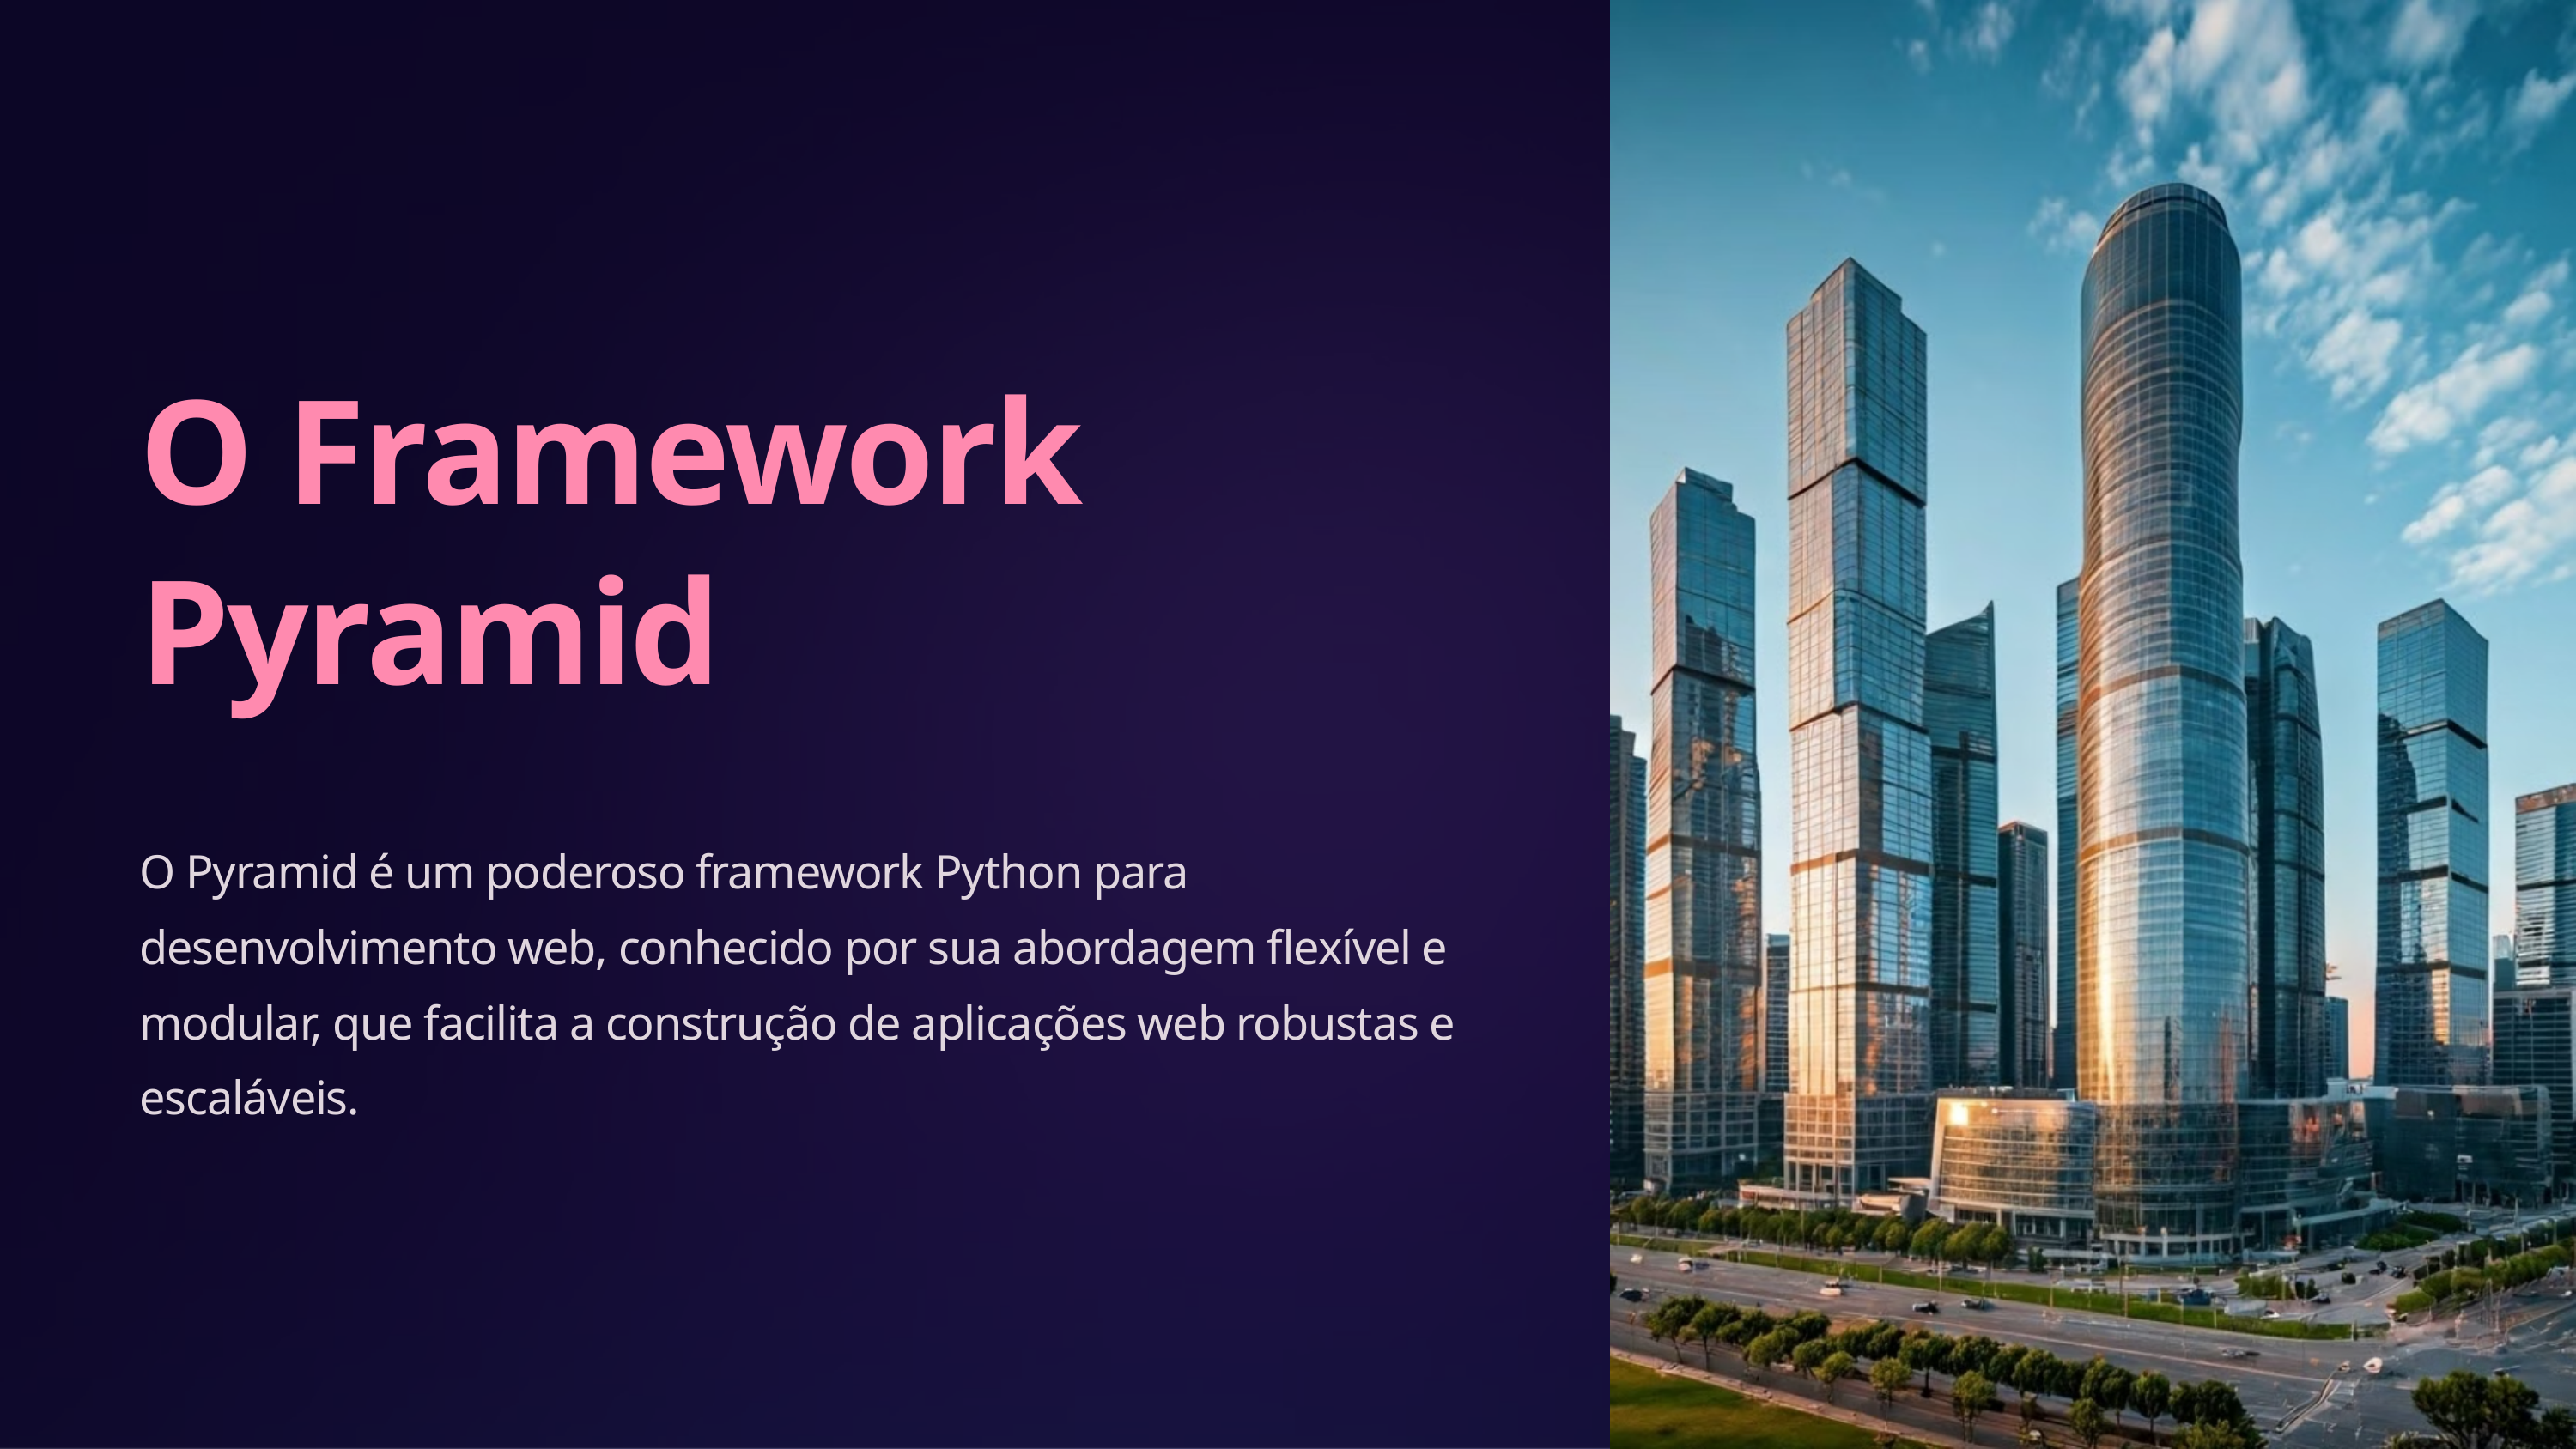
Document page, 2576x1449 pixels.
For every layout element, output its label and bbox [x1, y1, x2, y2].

text_box [0, 0, 2576, 1449]
